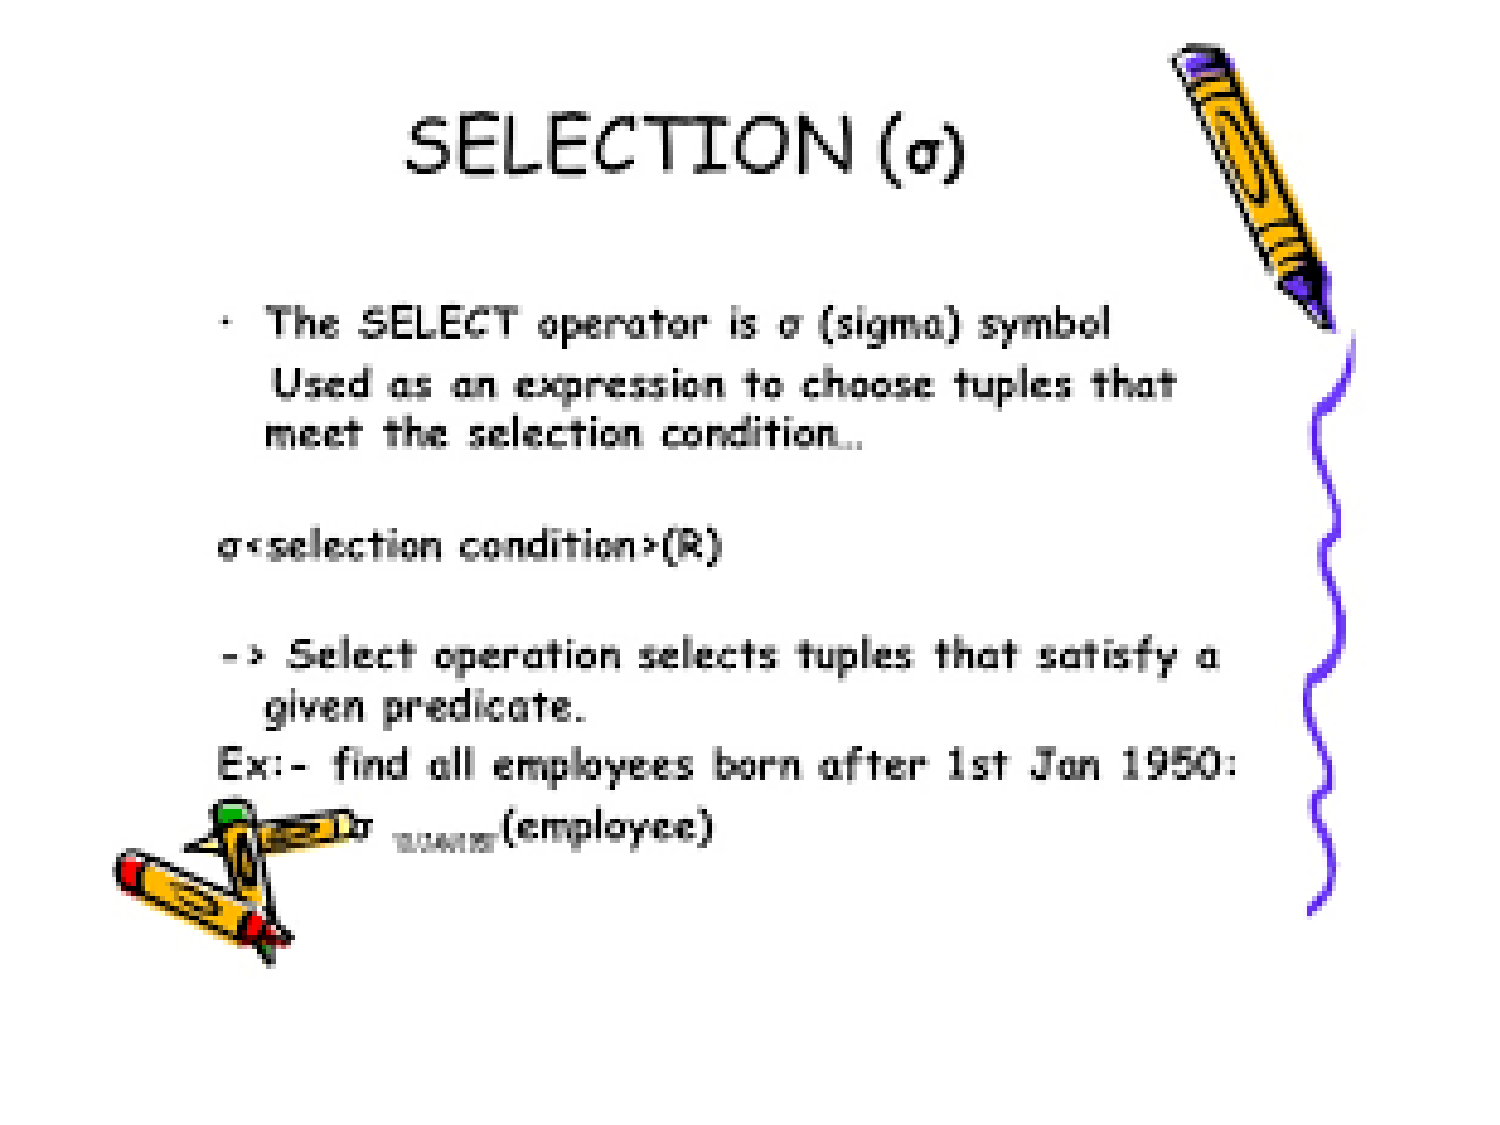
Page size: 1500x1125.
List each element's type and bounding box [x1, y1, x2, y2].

picture [111, 39, 1366, 979]
